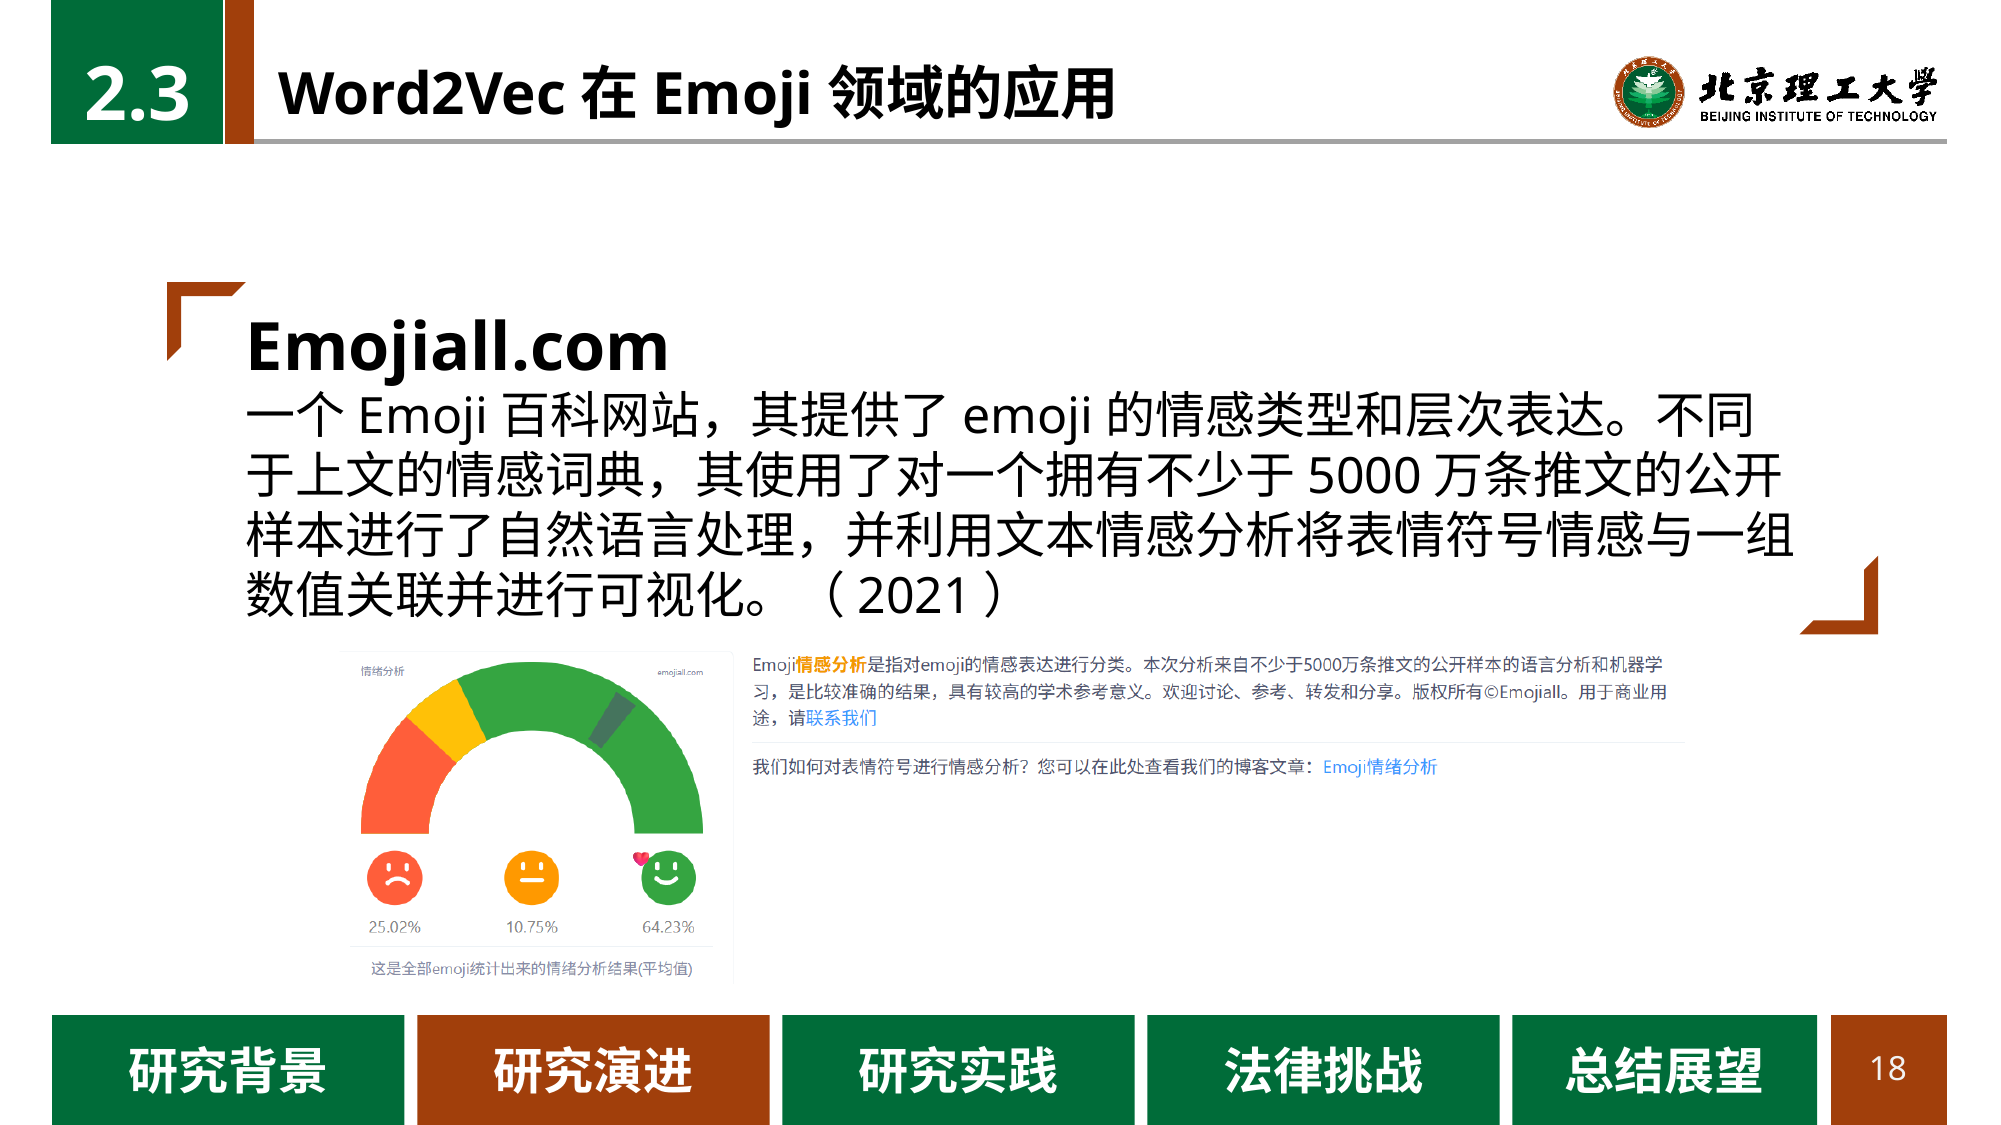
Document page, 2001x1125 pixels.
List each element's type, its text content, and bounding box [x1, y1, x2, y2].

text_box [1817, 555, 1879, 635]
text_box [167, 282, 246, 361]
picture [339, 634, 1691, 984]
text_box Emojiall.com 一个Emoji百科网站，其提供了emoji的情感类型和层次表达。不同于上文的情感词典，其使用了对一个拥有不少于5000万条推文的公开样本进行了自然语言处理，并利用文本情感分析将表情符号情感与一组数值关联并进行可视化。（2021） [231, 296, 1817, 711]
title Word2Vec在Emoji领域的应用 [263, 56, 1682, 136]
picture [1682, 56, 1937, 128]
text_box 2.3 [58, 38, 218, 144]
